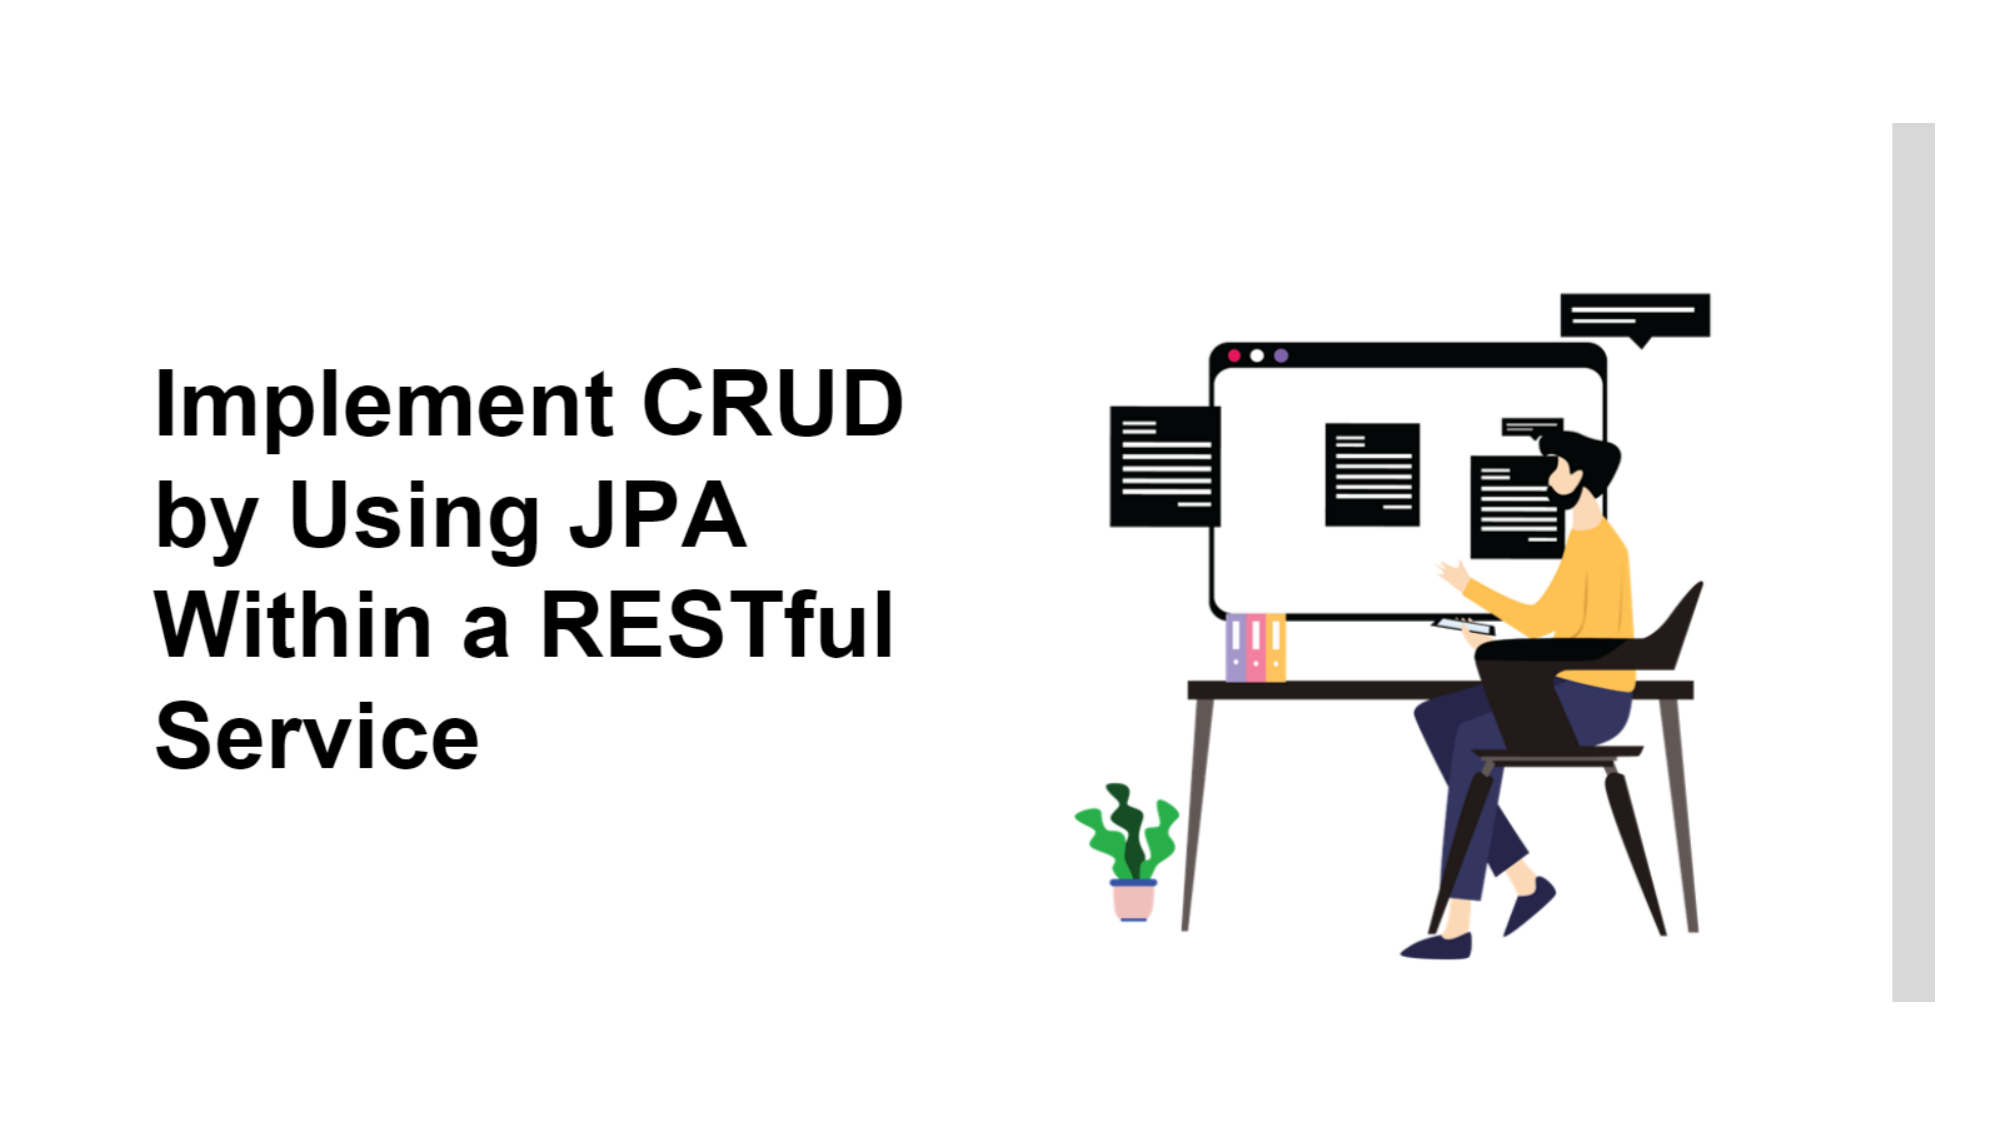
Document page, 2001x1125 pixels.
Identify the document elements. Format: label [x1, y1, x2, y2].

picture [65, 123, 1935, 1002]
